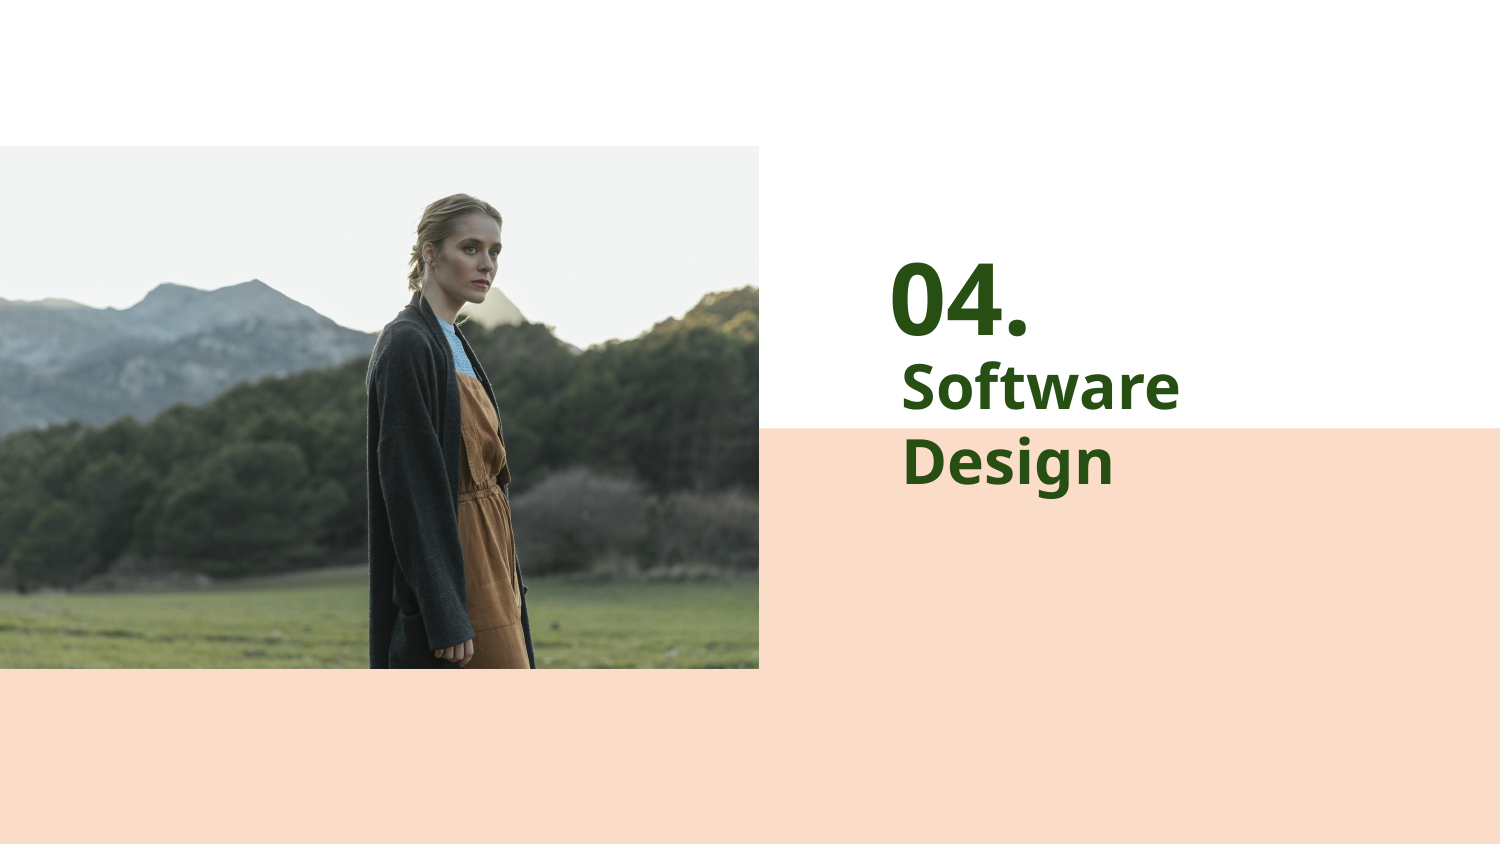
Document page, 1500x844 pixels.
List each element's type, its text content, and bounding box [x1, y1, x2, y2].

picture [0, 146, 759, 669]
title 04. [762, 239, 1048, 371]
title Software Design [886, 356, 1319, 488]
